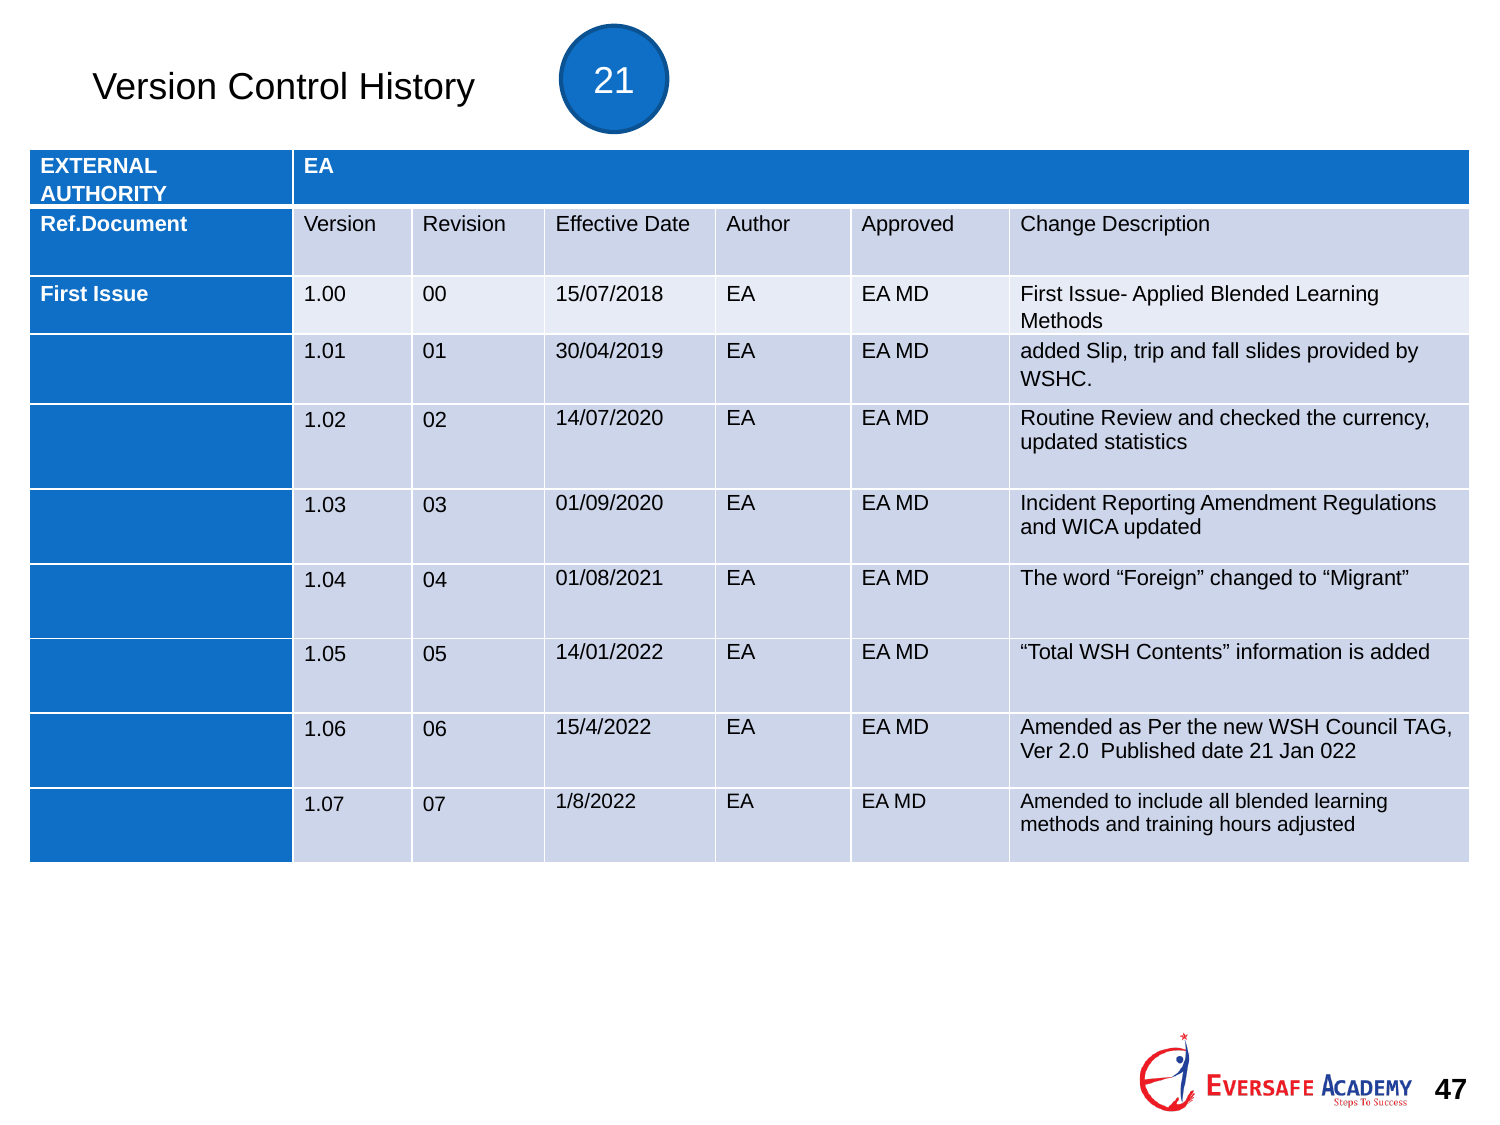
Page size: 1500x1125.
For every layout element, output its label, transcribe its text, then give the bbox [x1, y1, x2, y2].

table_cell 1.01 [294, 335, 411, 403]
table_cell [30, 565, 292, 638]
table_cell 30/04/2019 [545, 335, 715, 403]
picture [1139, 1032, 1412, 1125]
table_cell 1.02 [294, 405, 411, 488]
table_cell 01/09/2020 [545, 490, 715, 563]
table_cell EA [716, 565, 850, 638]
text_box 21 [558, 23, 670, 135]
table_cell 1.06 [294, 714, 411, 787]
table_cell 00 [413, 277, 544, 333]
table_cell Amended as Per the new WSH Council TAG, Ver 2.0 Published date 21 Jan 022 [1010, 714, 1469, 787]
table_cell EA MD [852, 714, 1009, 787]
table_cell EA [716, 639, 850, 712]
slide_number 47 [1222, 1057, 1483, 1118]
table_cell Change Description [1010, 209, 1469, 275]
table_cell EA [716, 277, 850, 333]
table_cell 05 [413, 639, 544, 712]
table_cell 01/08/2021 [545, 565, 715, 638]
table_cell EA [716, 490, 850, 563]
table_cell EA MD [852, 277, 1009, 333]
table_cell EA MD [852, 405, 1009, 488]
table_cell EA MD [852, 490, 1009, 563]
table_cell EA MD [852, 789, 1009, 862]
table_cell 1.00 [294, 277, 411, 333]
table_cell 1.07 [294, 789, 411, 862]
table_cell “Total WSH Contents” information is added [1010, 639, 1469, 712]
table_cell [30, 789, 292, 862]
table_cell 14/07/2020 [545, 405, 715, 488]
table_cell EA MD [852, 639, 1009, 712]
table_cell 02 [413, 405, 544, 488]
table_cell Version [294, 209, 411, 275]
table_cell Routine Review and checked the currency, updated statistics [1010, 405, 1469, 488]
table_cell 15/4/2022 [545, 714, 715, 787]
table_cell [30, 714, 292, 787]
table_cell 07 [413, 789, 544, 862]
table_cell Ref.Document [30, 209, 292, 275]
table_cell 03 [413, 490, 544, 563]
table_cell 04 [413, 565, 544, 638]
table_cell First Issue- Applied Blended Learning Methods [1010, 277, 1469, 333]
table_cell 01 [413, 335, 544, 403]
table_cell First Issue [30, 277, 292, 333]
table_cell 15/07/2018 [545, 277, 715, 333]
table_cell [30, 405, 292, 488]
table_cell [30, 639, 292, 712]
table_cell [30, 490, 292, 563]
table_header EA [294, 150, 1469, 204]
table_cell 06 [413, 714, 544, 787]
table_cell EA [716, 335, 850, 403]
table_cell Amended to include all blended learning methods and training hours adjusted [1010, 789, 1469, 862]
table_cell EA [716, 405, 850, 488]
table_cell EA MD [852, 335, 1009, 403]
table_cell EA [716, 789, 850, 862]
table_cell Effective Date [545, 209, 715, 275]
table_cell EA [716, 714, 850, 787]
table_cell 1/8/2022 [545, 789, 715, 862]
table_cell EA MD [852, 565, 1009, 638]
text_box Version Control History [67, 54, 491, 115]
table_cell [30, 335, 292, 403]
table_cell 1.03 [294, 490, 411, 563]
table_cell 14/01/2022 [545, 639, 715, 712]
table_cell 1.05 [294, 639, 411, 712]
table_cell The word “Foreign” changed to “Migrant” [1010, 565, 1469, 638]
table_cell Incident Reporting Amendment Regulations and WICA updated [1010, 490, 1469, 563]
table_cell Approved [852, 209, 1009, 275]
table_cell Revision [413, 209, 544, 275]
table_cell Author [716, 209, 850, 275]
table_cell 1.04 [294, 565, 411, 638]
table_cell added Slip, trip and fall slides provided by WSHC. [1010, 335, 1469, 403]
table_header EXTERNAL AUTHORITY [30, 150, 292, 204]
